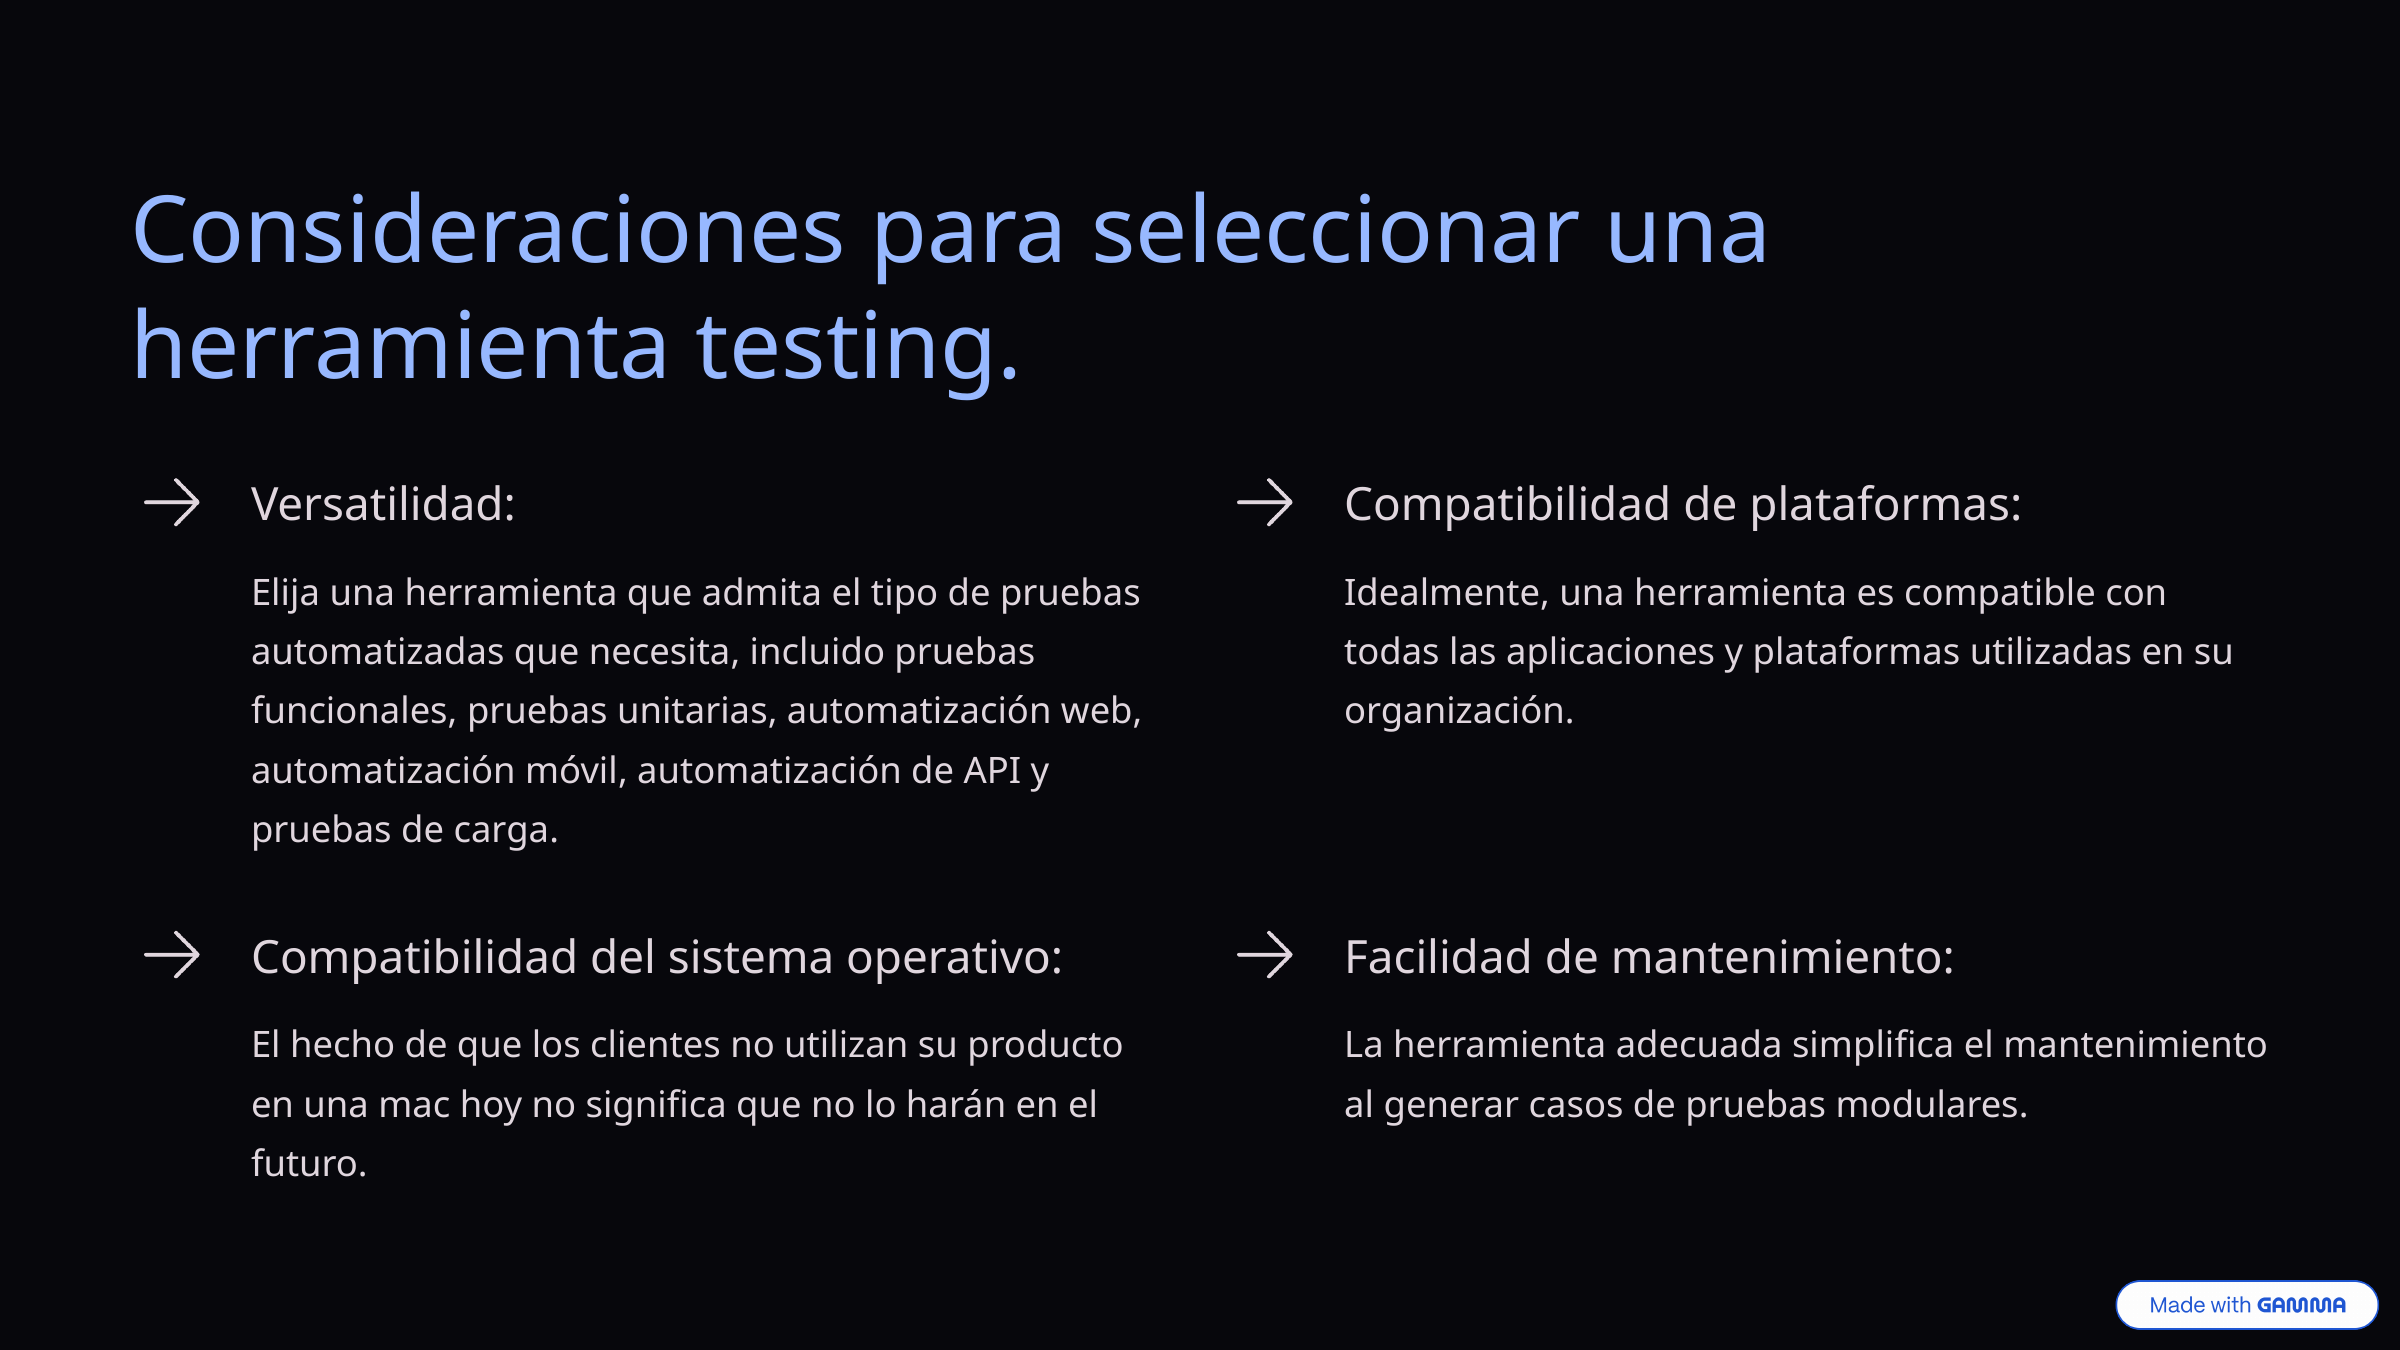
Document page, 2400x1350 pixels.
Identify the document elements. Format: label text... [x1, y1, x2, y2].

picture [144, 919, 200, 990]
text_box La herramienta adecuada simplifica el mantenimiento al generar casos de pruebas modulares. [1344, 1005, 2270, 1185]
picture [1237, 919, 1293, 990]
text_box Facilidad de mantenimiento: [1344, 925, 2019, 984]
text_box Consideraciones para seleccionar una herramienta testing. [130, 165, 2270, 399]
text_box Idealmente, una herramienta es compatible con todas las aplicaciones y plataformas utilizadas en su organización. [1344, 553, 2270, 732]
text_box Versatilidad: [251, 472, 717, 531]
picture [1237, 466, 1293, 537]
picture [2106, 1271, 2389, 1339]
text_box Compatibilidad del sistema operativo: [251, 925, 1161, 984]
text_box El hecho de que los clientes no utilizan su producto en una mac hoy no significa que no lo harán en el futuro. [251, 1005, 1177, 1185]
picture [144, 466, 200, 537]
text_box Elija una herramienta que admita el tipo de pruebas automatizadas que necesita, incluido pruebas funcionales, pruebas unitarias, automatización web, automatización móvil, automatización de API y pruebas de carga. [251, 553, 1177, 851]
text_box Compatibilidad de plataformas: [1344, 472, 2099, 531]
